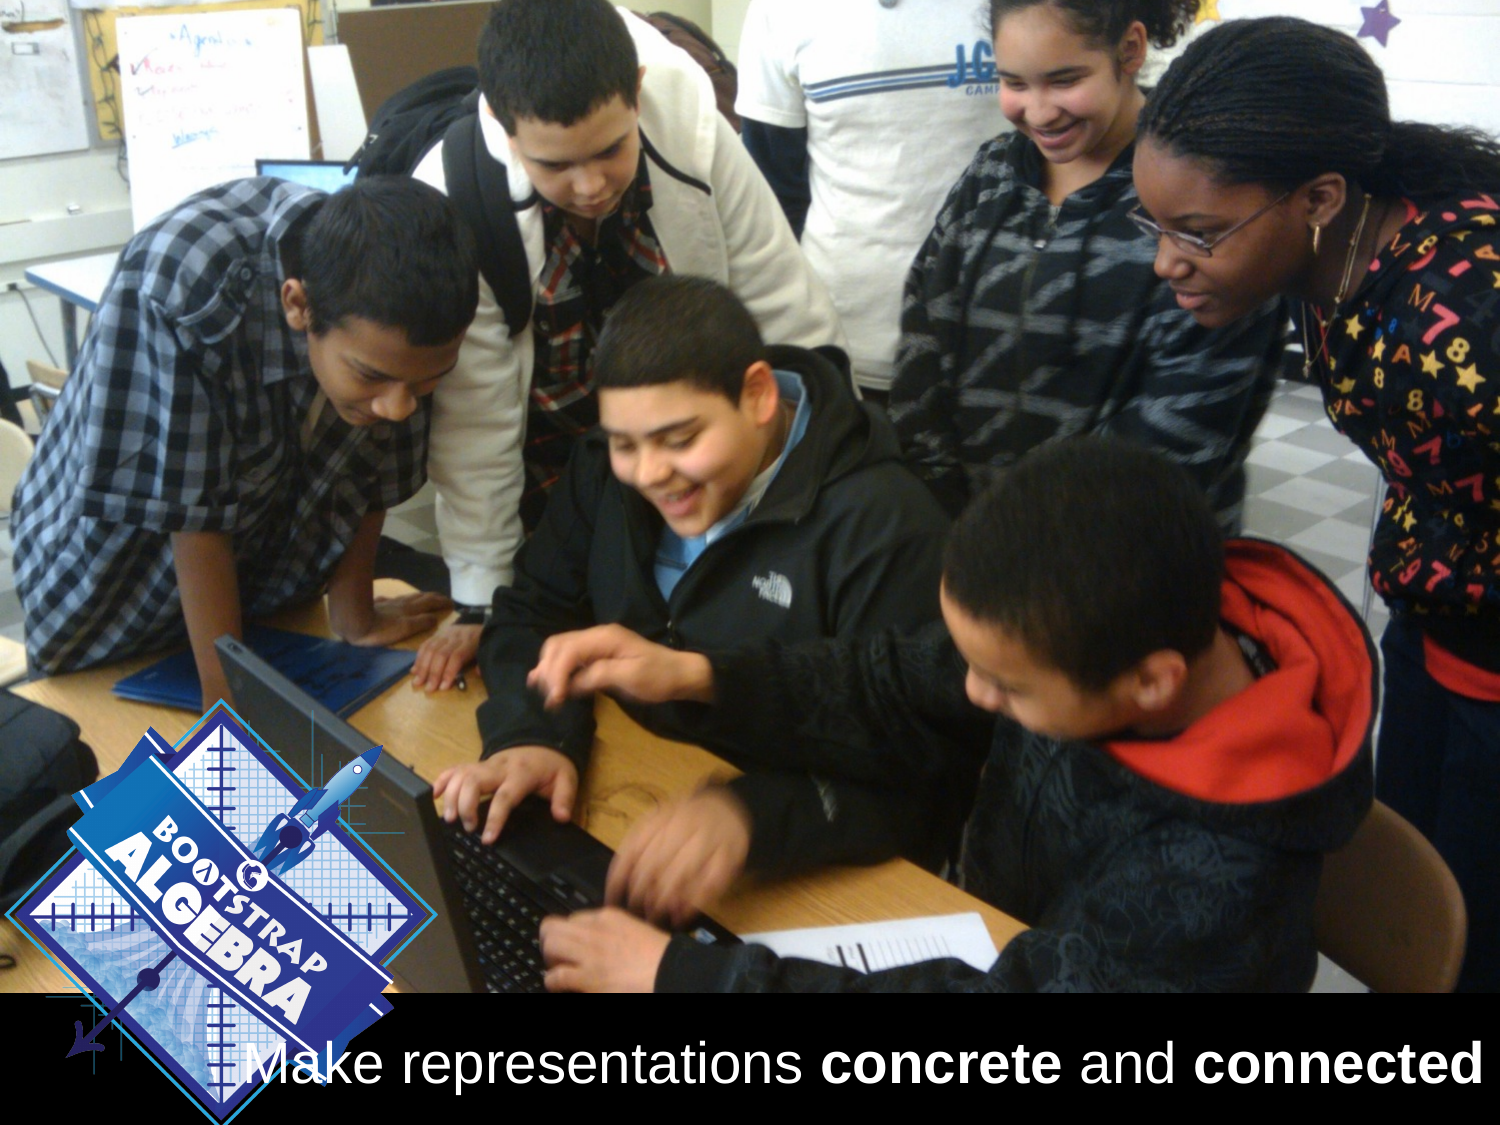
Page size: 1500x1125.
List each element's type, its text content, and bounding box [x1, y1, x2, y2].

title Make representations concrete and connected [24, 1018, 1500, 1125]
picture [0, 0, 1500, 1125]
